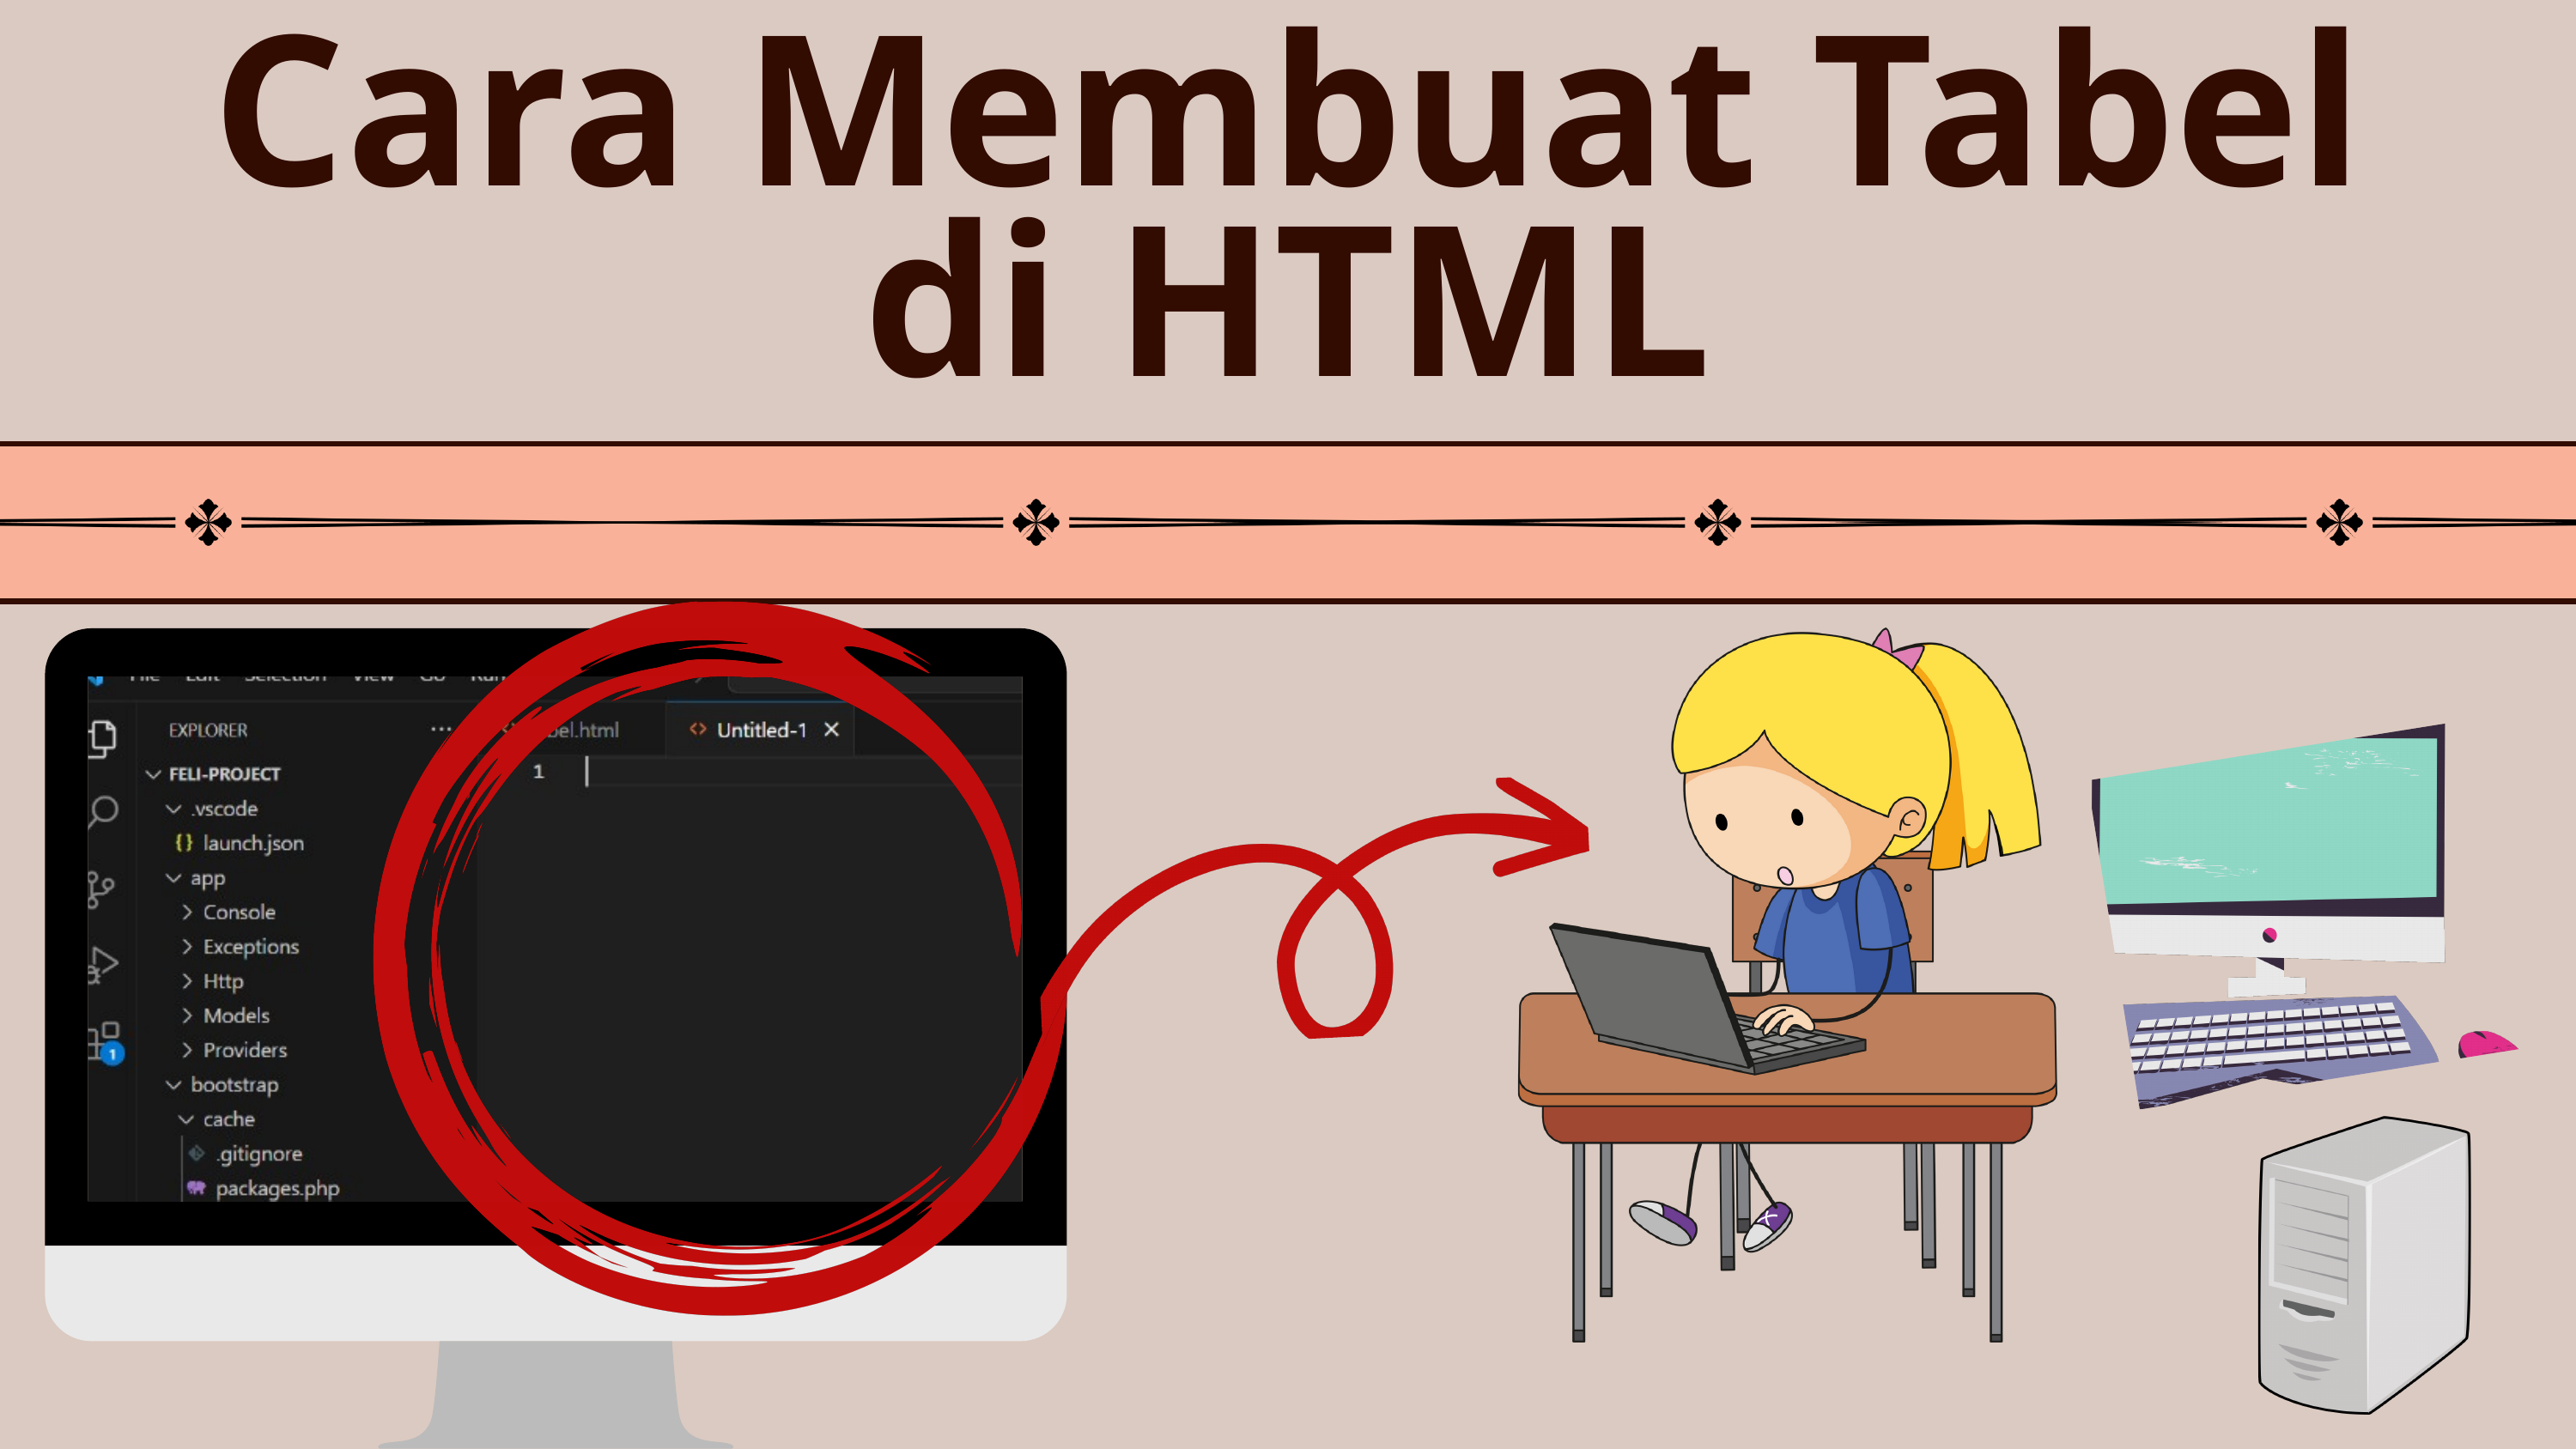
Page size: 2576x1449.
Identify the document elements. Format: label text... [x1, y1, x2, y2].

text_box [1071, 777, 1517, 1052]
text_box [373, 611, 1067, 627]
text_box [1517, 627, 2057, 1343]
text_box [0, 443, 2576, 602]
text_box [2087, 716, 2543, 1110]
text_box [2257, 1116, 2471, 1415]
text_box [45, 627, 1067, 1449]
text_box Cara Membuat Tabel di HTML [144, 37, 2432, 419]
